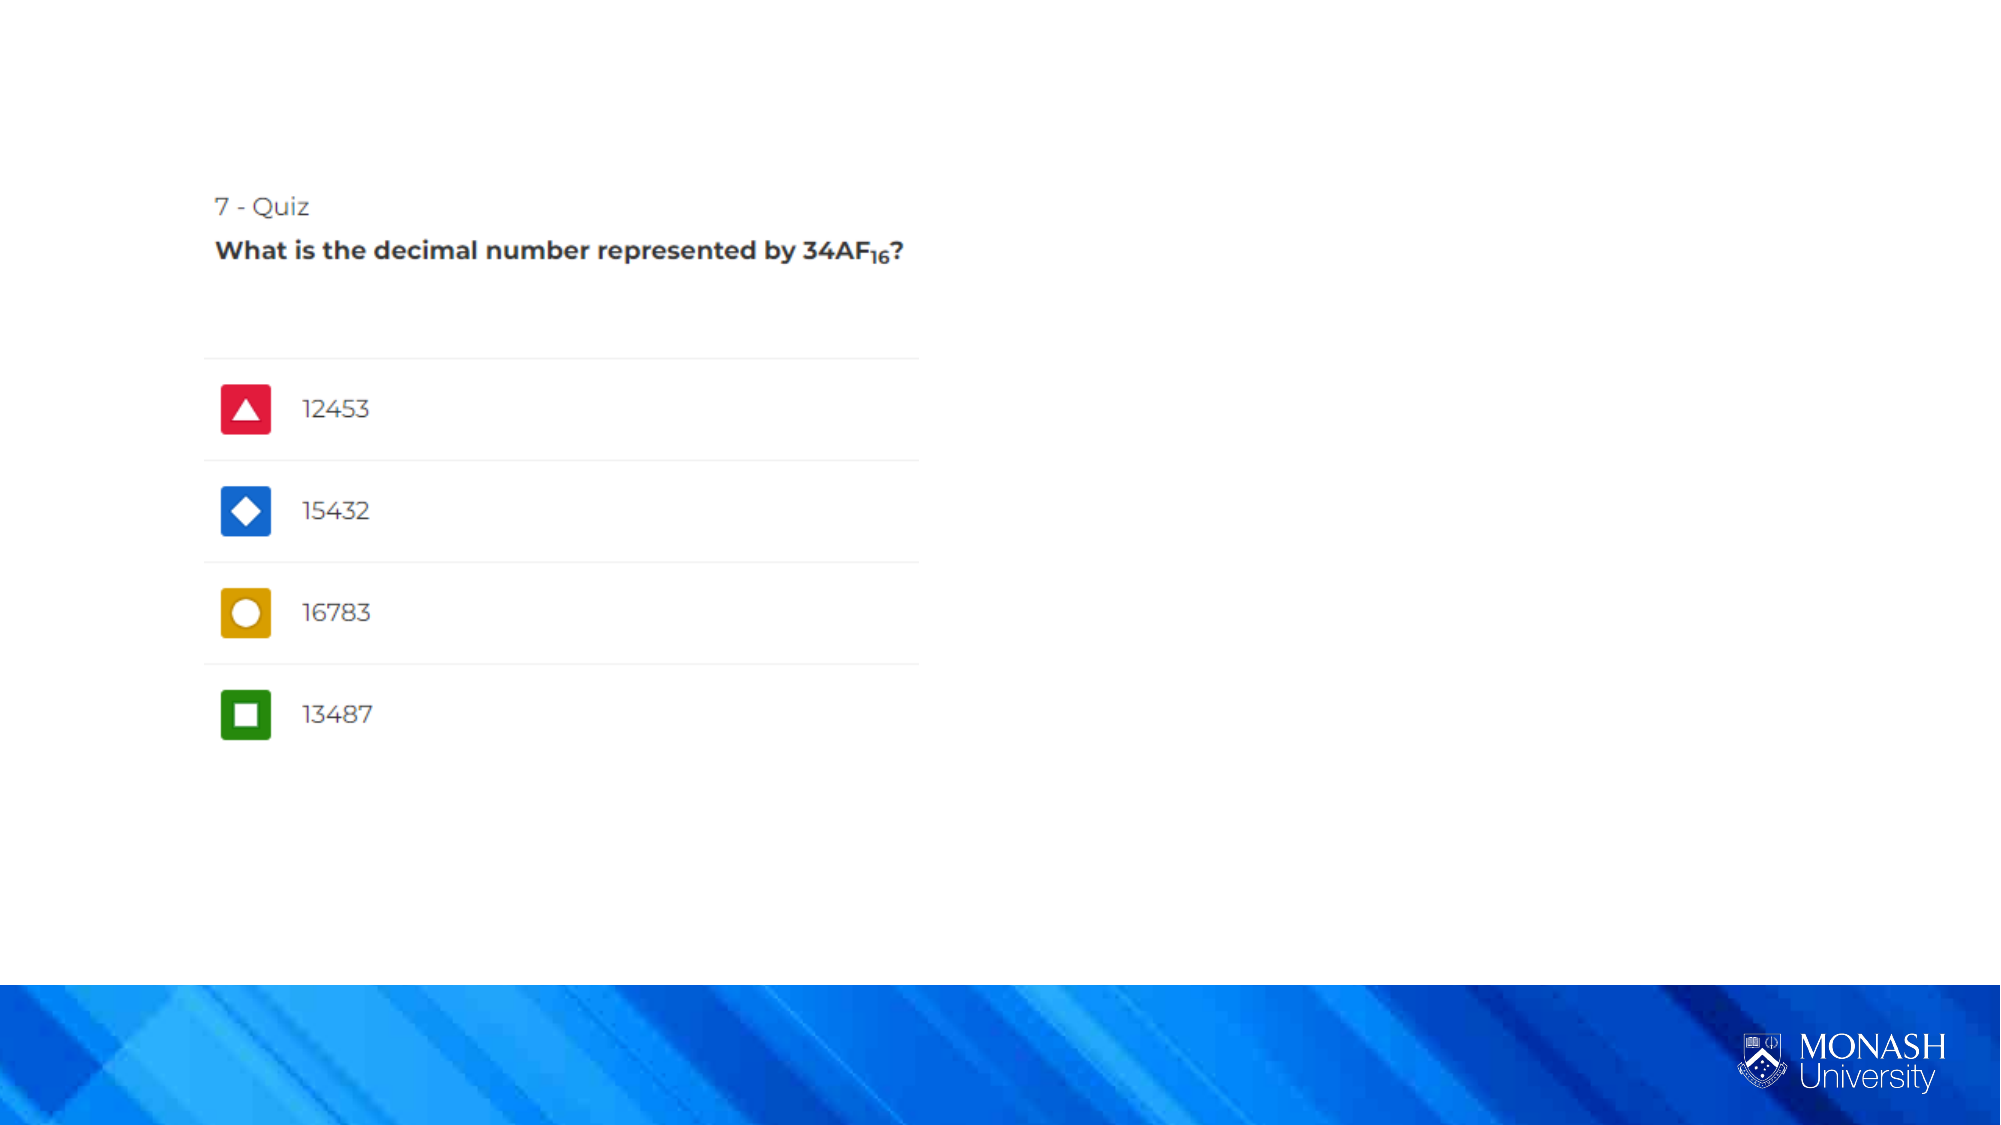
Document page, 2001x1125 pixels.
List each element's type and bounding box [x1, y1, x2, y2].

picture [0, 985, 2000, 1125]
picture [204, 181, 919, 756]
